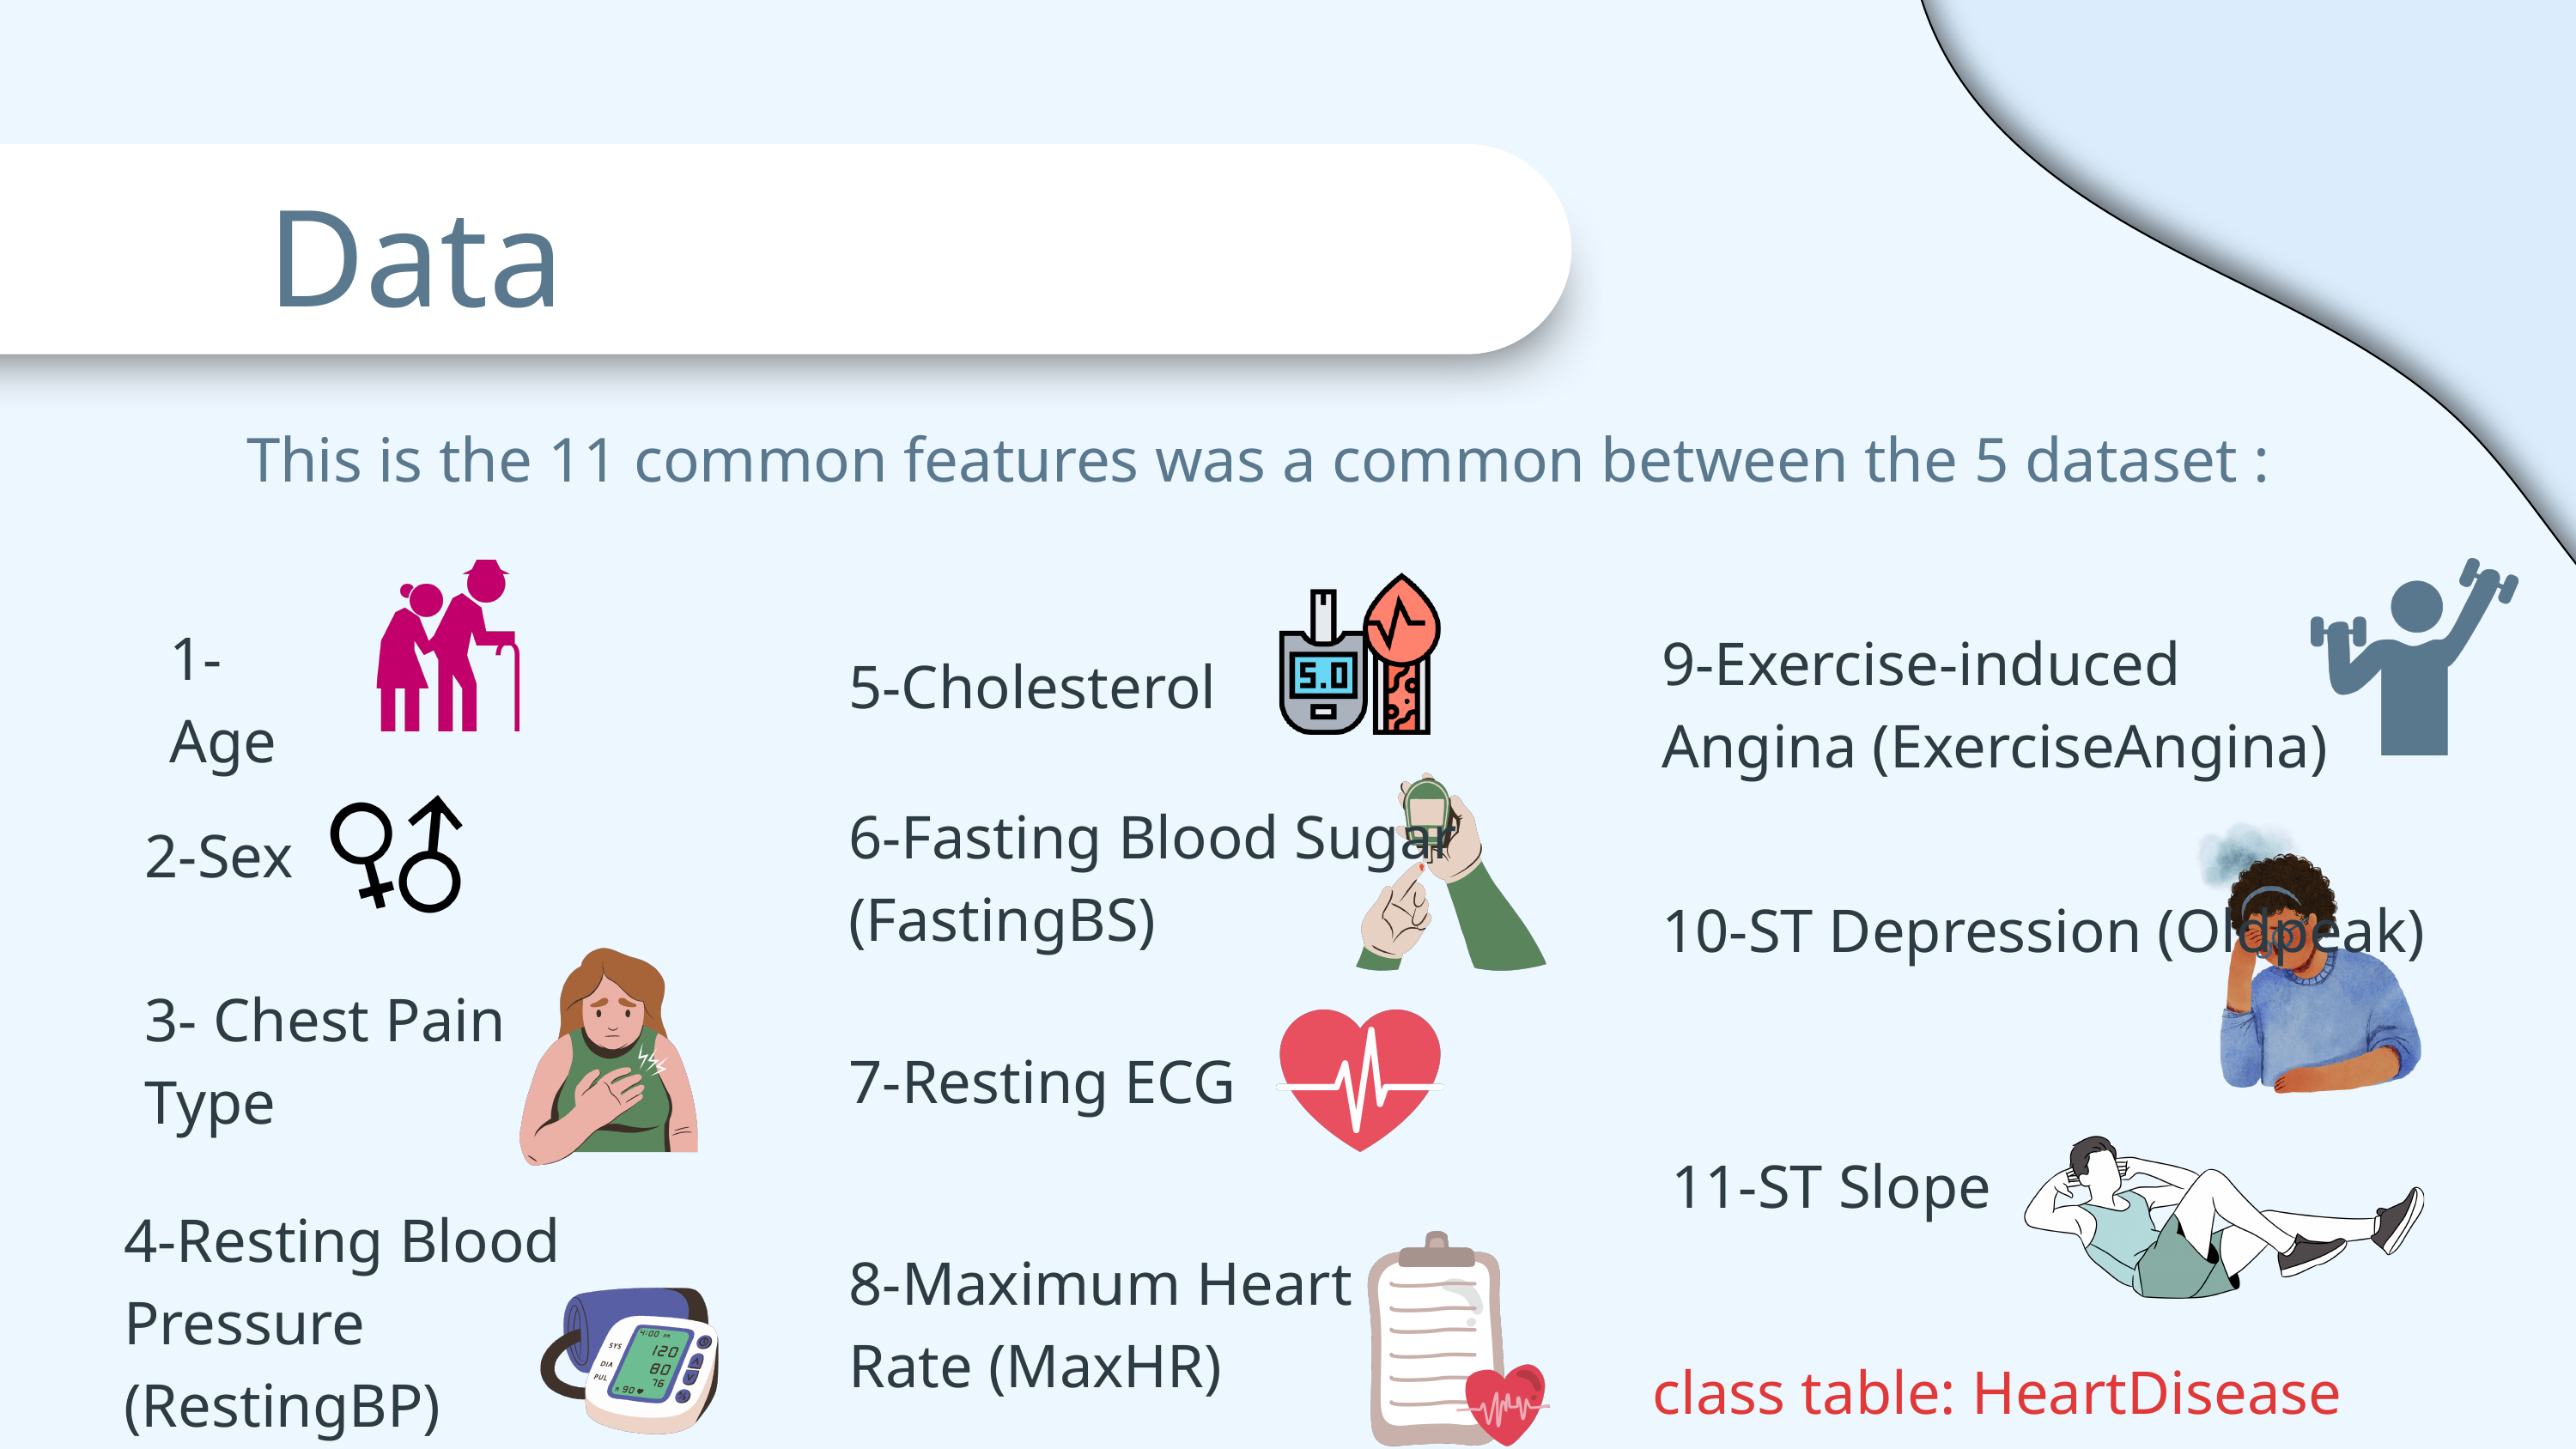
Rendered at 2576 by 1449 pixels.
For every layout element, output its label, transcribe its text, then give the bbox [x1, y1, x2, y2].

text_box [1905, 0, 2576, 698]
text_box [2194, 819, 2422, 882]
text_box [0, 106, 1608, 409]
text_box [1364, 1230, 1551, 1449]
text_box [376, 560, 519, 732]
text_box 2-Sex [144, 807, 301, 890]
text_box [0, 143, 1572, 355]
text_box [519, 948, 698, 1167]
text_box This is the 11 common features was a common between the 5 dataset : [0, 409, 1900, 494]
text_box 10-ST Depression (Oldpeak) [1662, 882, 2434, 965]
text_box [1276, 1009, 1444, 1152]
text_box [2194, 965, 2422, 1094]
text_box 6-Fasting Blood Sugar (FastingBS) [848, 788, 1462, 954]
text_box 7-Resting ECG [848, 1032, 1249, 1115]
text_box class table: HeartDisease [1652, 1343, 2377, 1426]
text_box 9-Exercise-induced Angina (ExerciseAngina) [1662, 614, 2368, 780]
text_box 4-Resting Blood Pressure (RestingBP) [124, 1191, 773, 1440]
text_box [2368, 704, 2519, 755]
text_box 5-Cholesterol [848, 637, 1239, 720]
text_box [329, 795, 463, 914]
text_box 8-Maximum Heart Rate (MaxHR) [848, 1234, 1470, 1400]
text_box [1356, 773, 1546, 971]
text_box 1-Age [169, 609, 330, 775]
text_box 11-ST Slope [1671, 1137, 2003, 1221]
text_box [2024, 1136, 2425, 1299]
text_box [1279, 573, 1441, 735]
text_box 3- Chest Pain Type [144, 971, 650, 1137]
